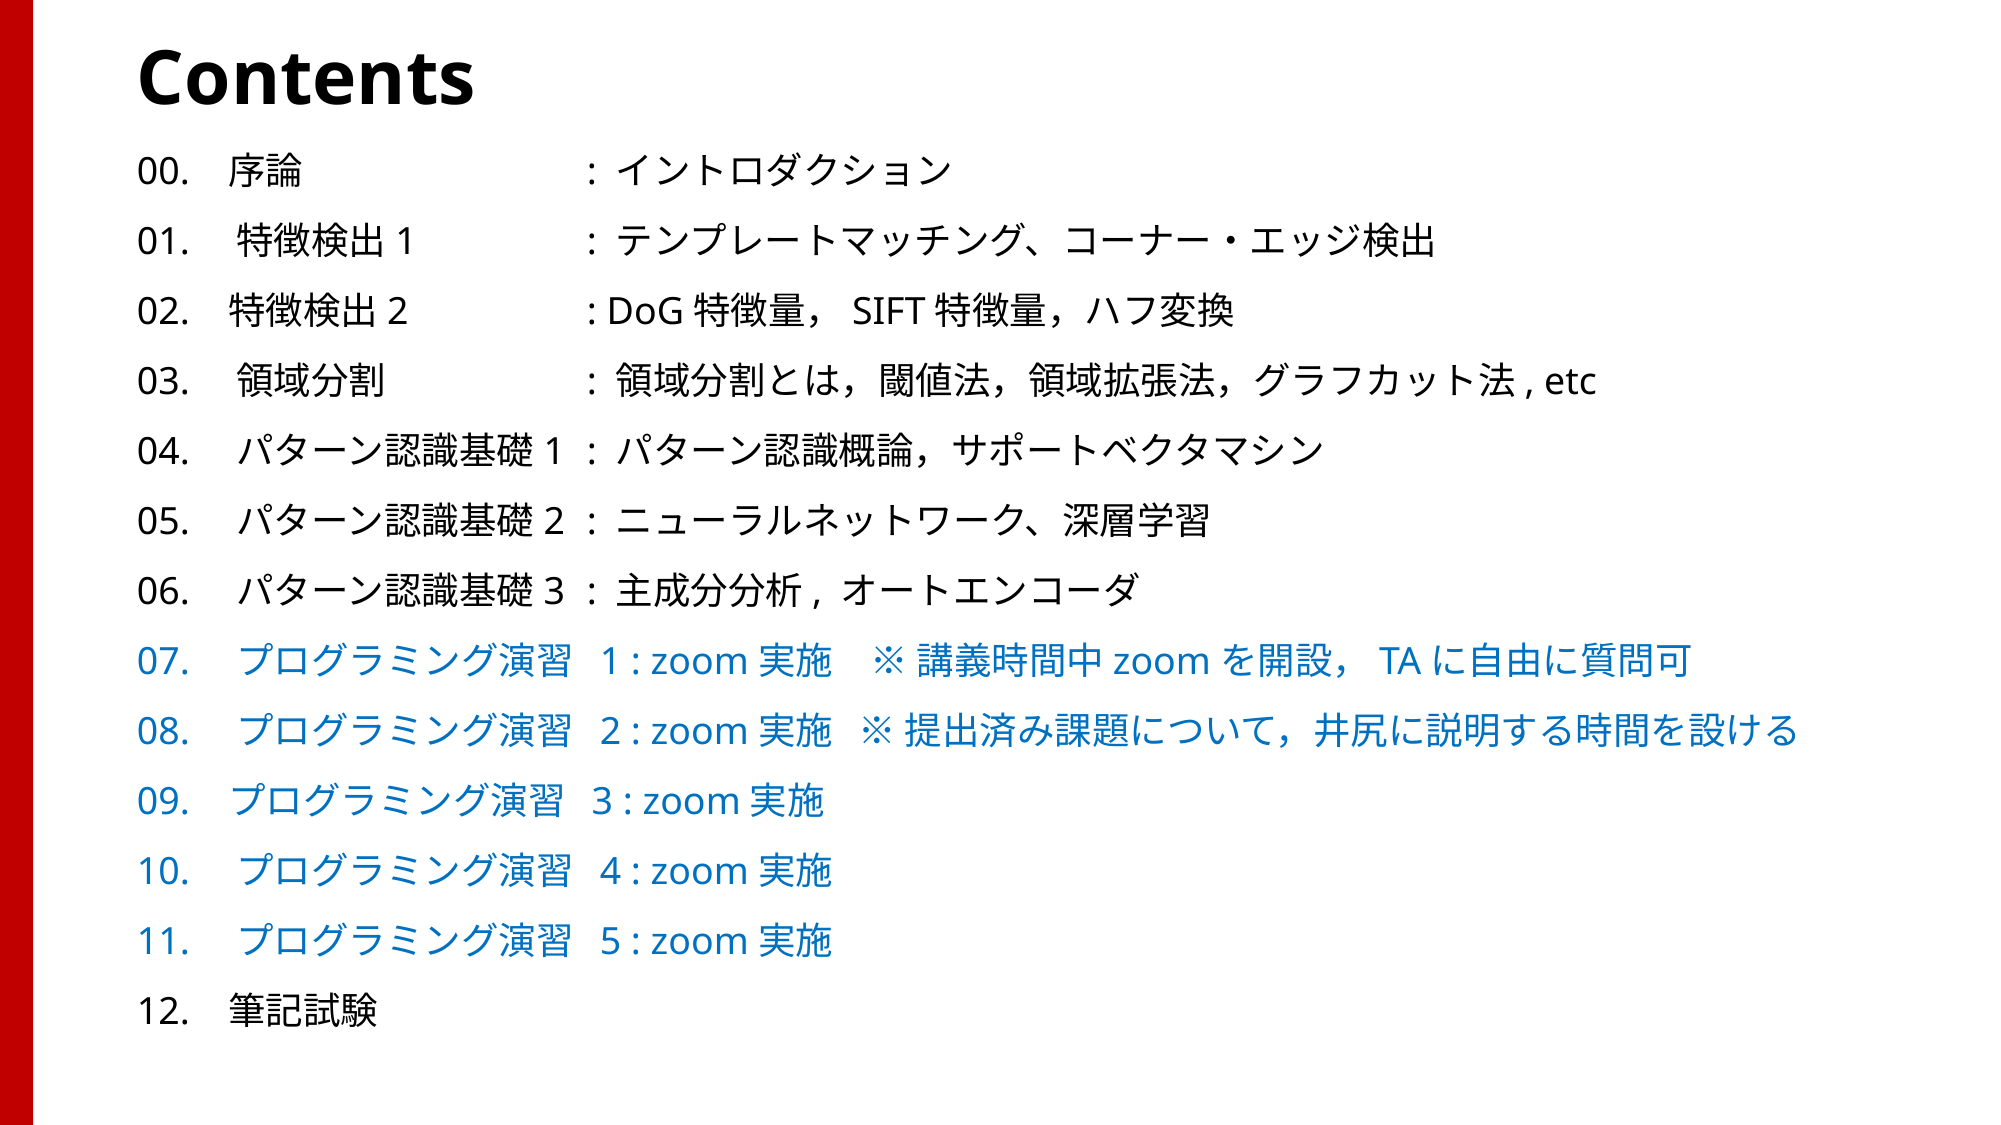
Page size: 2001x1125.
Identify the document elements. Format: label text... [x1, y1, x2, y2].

title Contents [121, 20, 1716, 139]
list 00. 序論 : イントロダクション 01. 特徴検出1 : テンプレートマッチング、コーナー・エッジ検出 02. 特徴検出2 : DoG特徴量，SIFT特徴量，ハフ変換 03. 領域分割 : 領域分割とは，閾値法，領域拡張法，グラフカット法, etc 04. パターン認識基礎1 : パターン認識概論，サポートベクタマシン 05. パターン認識基礎2 : ニューラルネットワーク、深層学習 06. パターン認識基礎3 : 主成分分析, オートエンコーダ 07. プログラミング演習 1 : zoom実施 ※ 講義時間中zoomを開設，TAに自由に質問可 08. プログラミング演習 2 : zoom実施 ※ 提出済み課題について，井尻に説明する時間を設ける 09. プログラミング演習 3 : zoom実施 10. プログラミング演習 4 : zoom実施 11. プログラミング演習 5 : zoom実施 12. 筆記試験 [121, 139, 1981, 1125]
